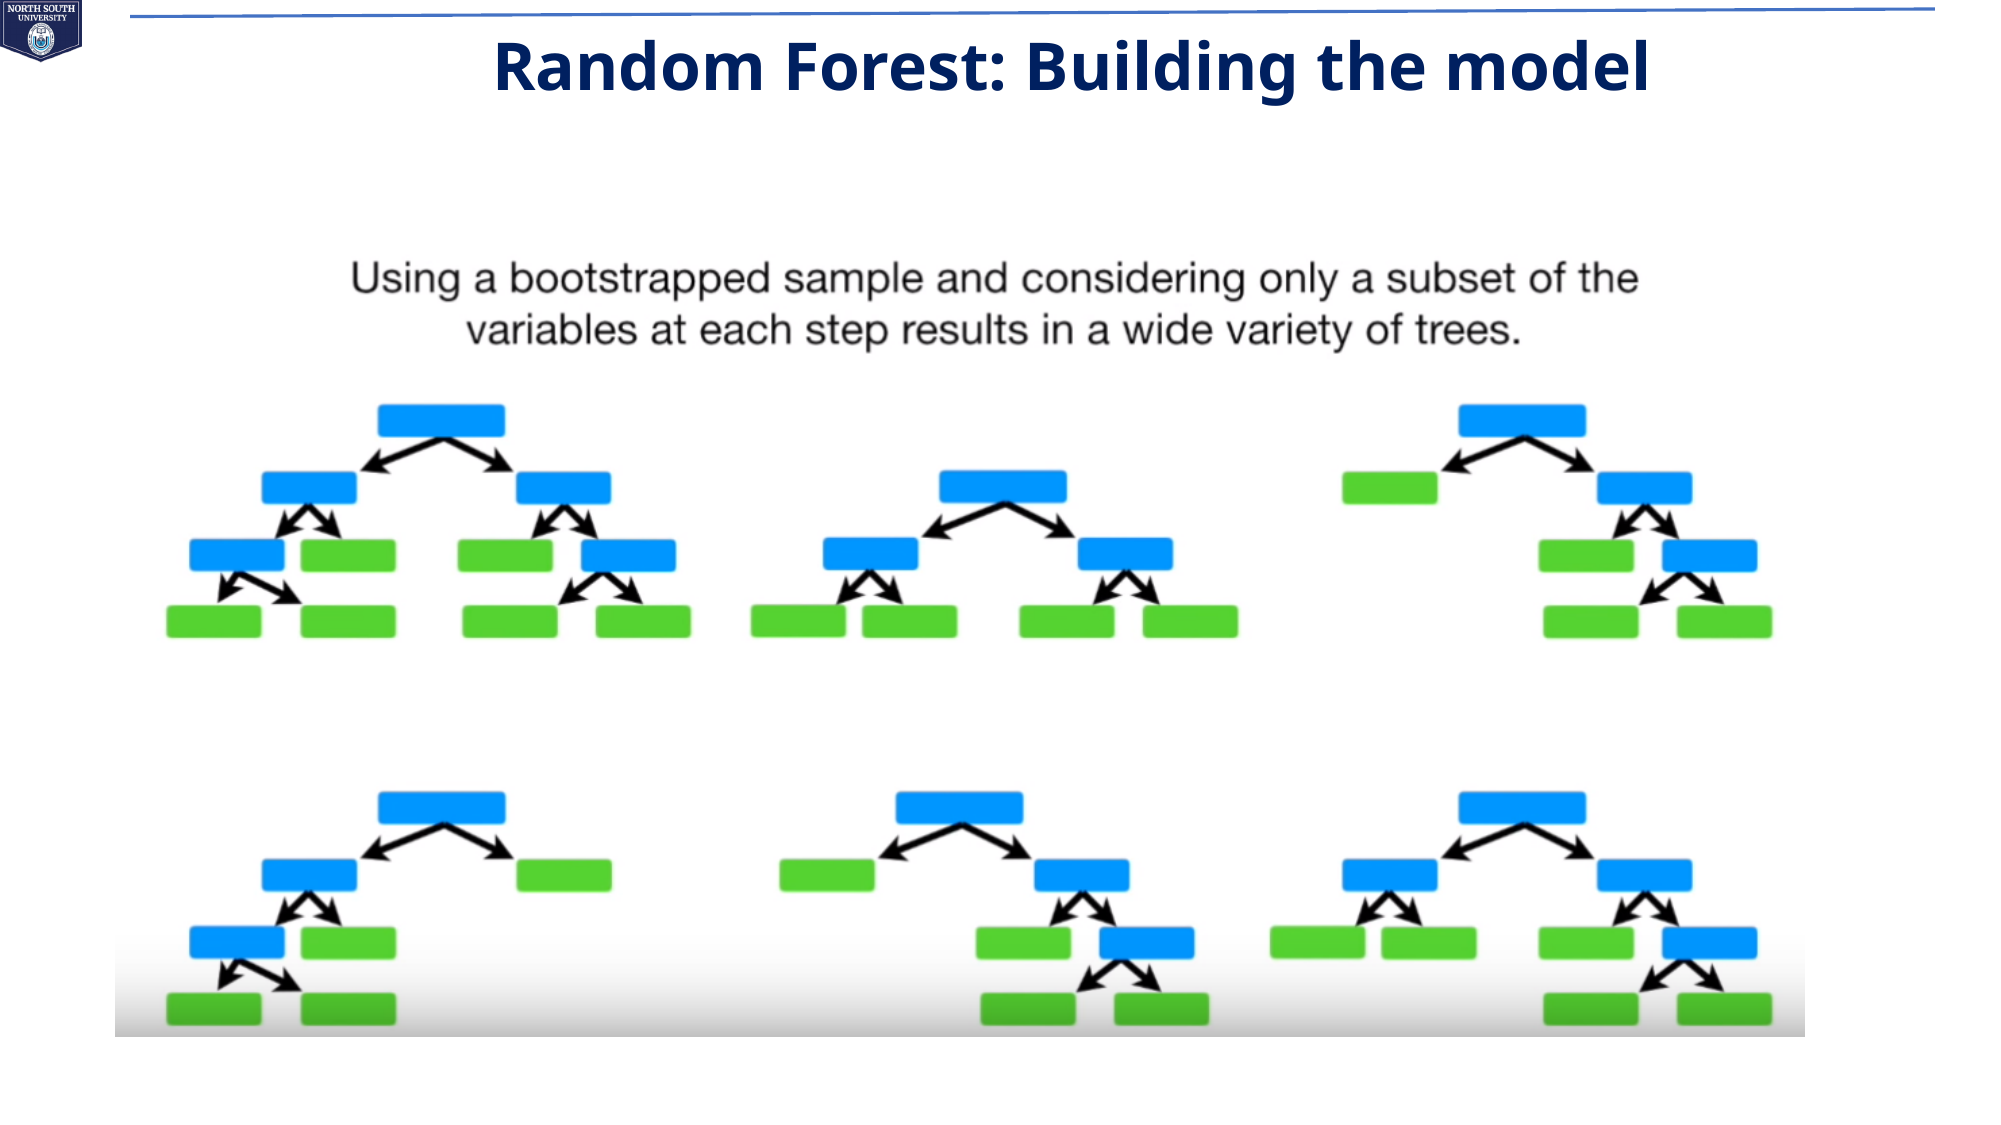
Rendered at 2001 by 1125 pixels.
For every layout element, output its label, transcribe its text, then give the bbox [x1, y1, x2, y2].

title Random Forest: Building the model [209, 25, 1935, 112]
picture [0, 0, 82, 65]
picture [115, 212, 1805, 1037]
